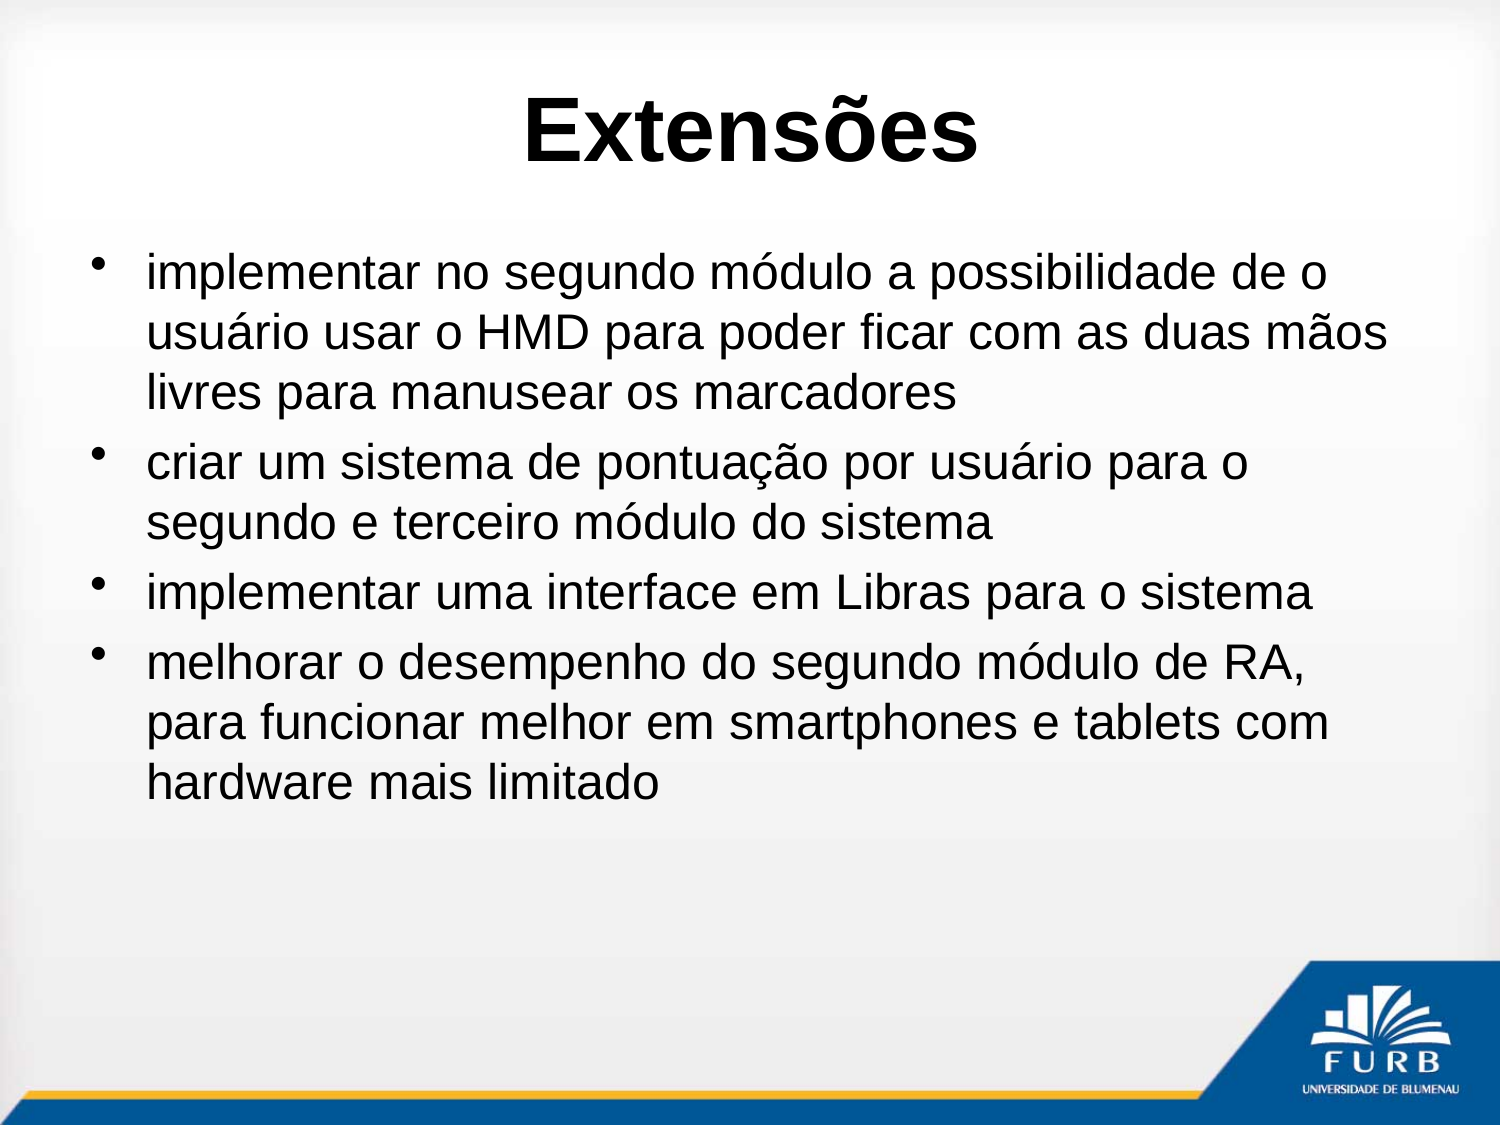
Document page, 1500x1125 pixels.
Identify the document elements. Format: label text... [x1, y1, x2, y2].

title Extensões [76, 30, 1427, 219]
picture [0, 0, 1500, 1125]
list implementar no segundo módulo a possibilidade de o usuário usar o HMD para poder ficar com as duas mãos livres para manusear os marcadores criar um sistema de pontuação por usuário para o segundo e terceiro módulo do sistema implementar uma interface em Libras para o sistema melhorar o desempenho do segundo módulo de RA, para funcionar melhor em smartphones e tablets com hardware mais limitado [74, 231, 1426, 1000]
